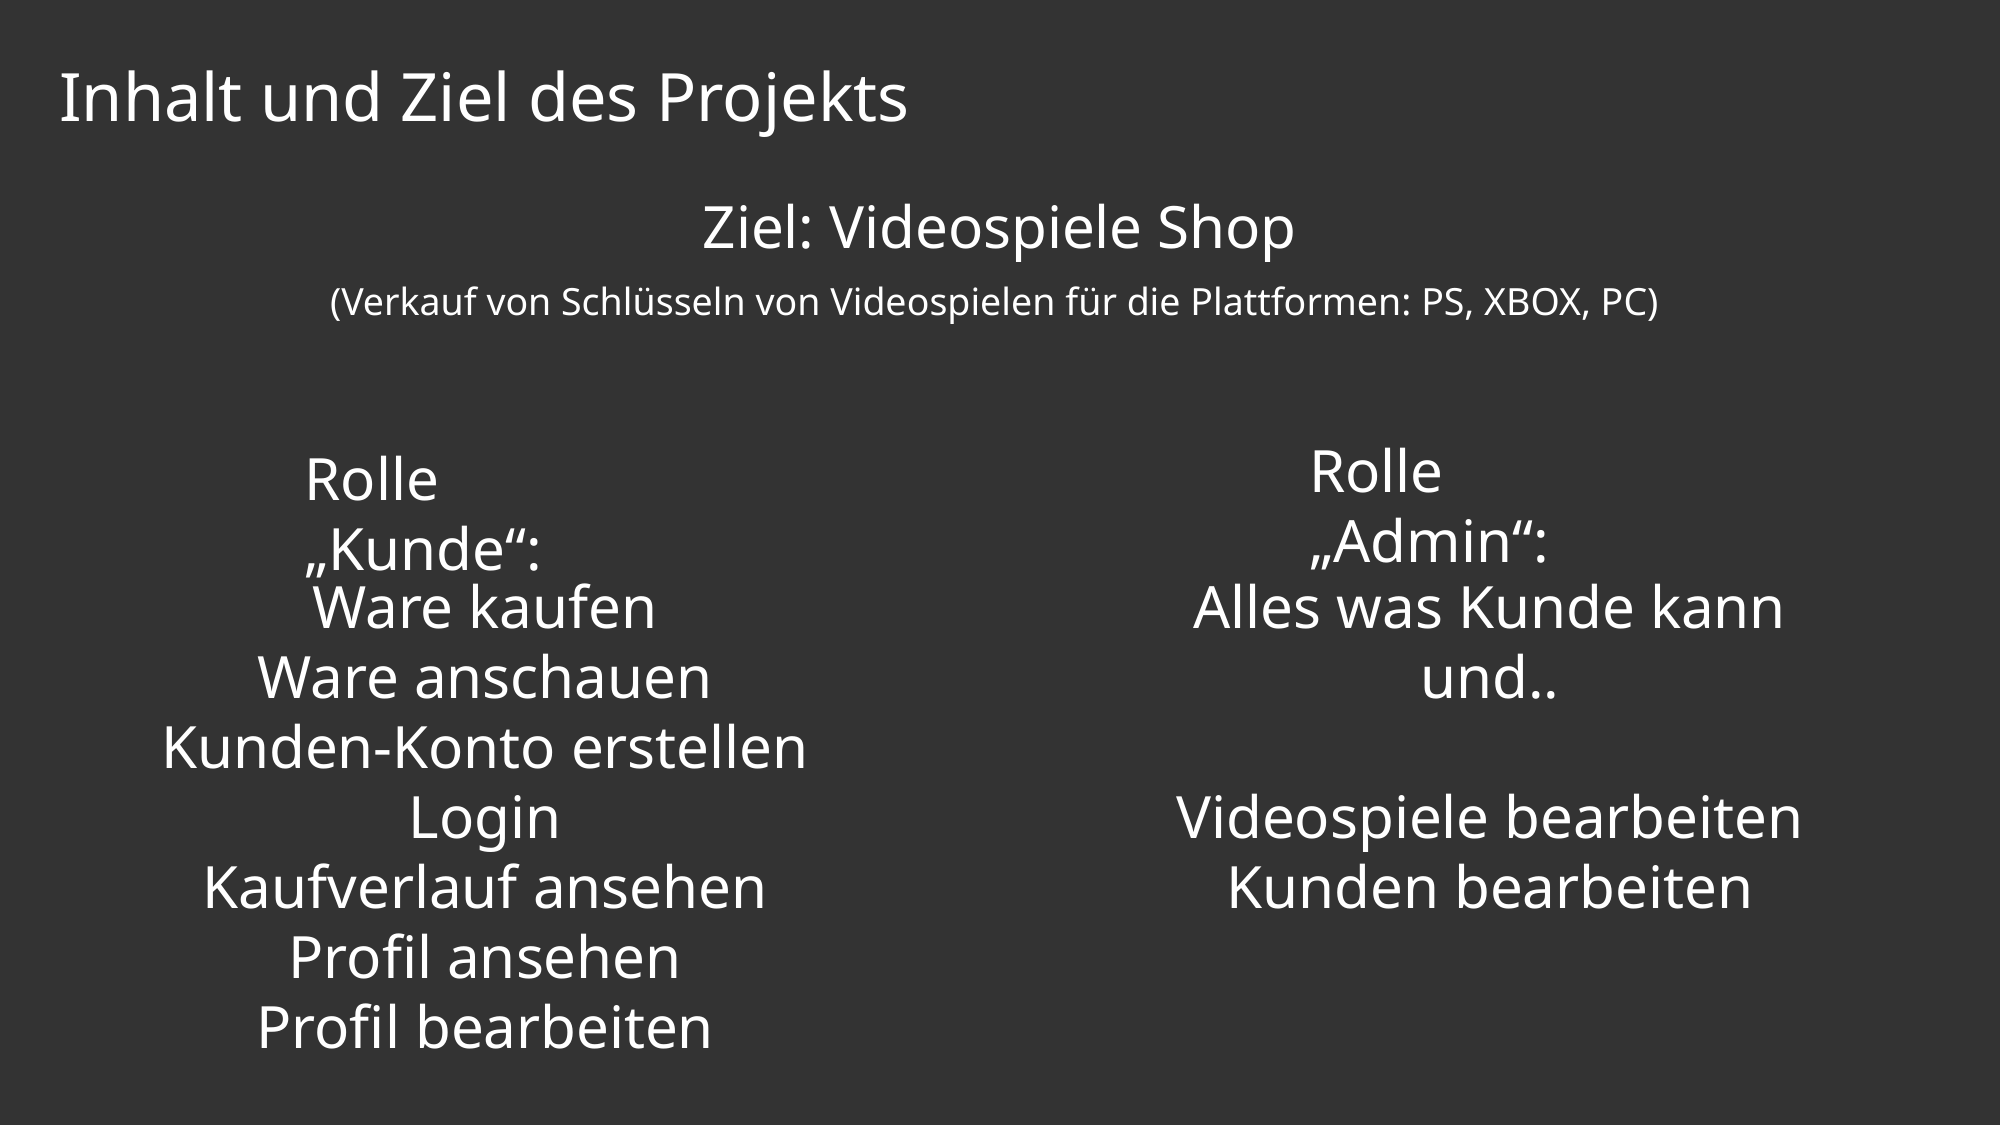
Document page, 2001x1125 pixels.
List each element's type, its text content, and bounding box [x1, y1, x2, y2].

text_box Rolle „Admin“: [1294, 427, 1686, 562]
text_box Alles was Kunde kann und.. Videospiele bearbeiten Kunden bearbeiten [1142, 562, 1838, 928]
text_box Rolle „Kunde“: [289, 434, 681, 590]
text_box Ziel: Videospiele Shop [688, 182, 1312, 268]
text_box Ware kaufen Ware anschauen Kunden-Konto erstellen Login Kaufverlauf ansehen Profil ansehen Profil bearbeiten [141, 562, 829, 1068]
text_box (Verkauf von Schlüsseln von Videospielen für die Plattformen: PS, XBOX, PC) [314, 270, 1686, 331]
text_box Inhalt und Ziel des Projekts [44, 46, 926, 142]
